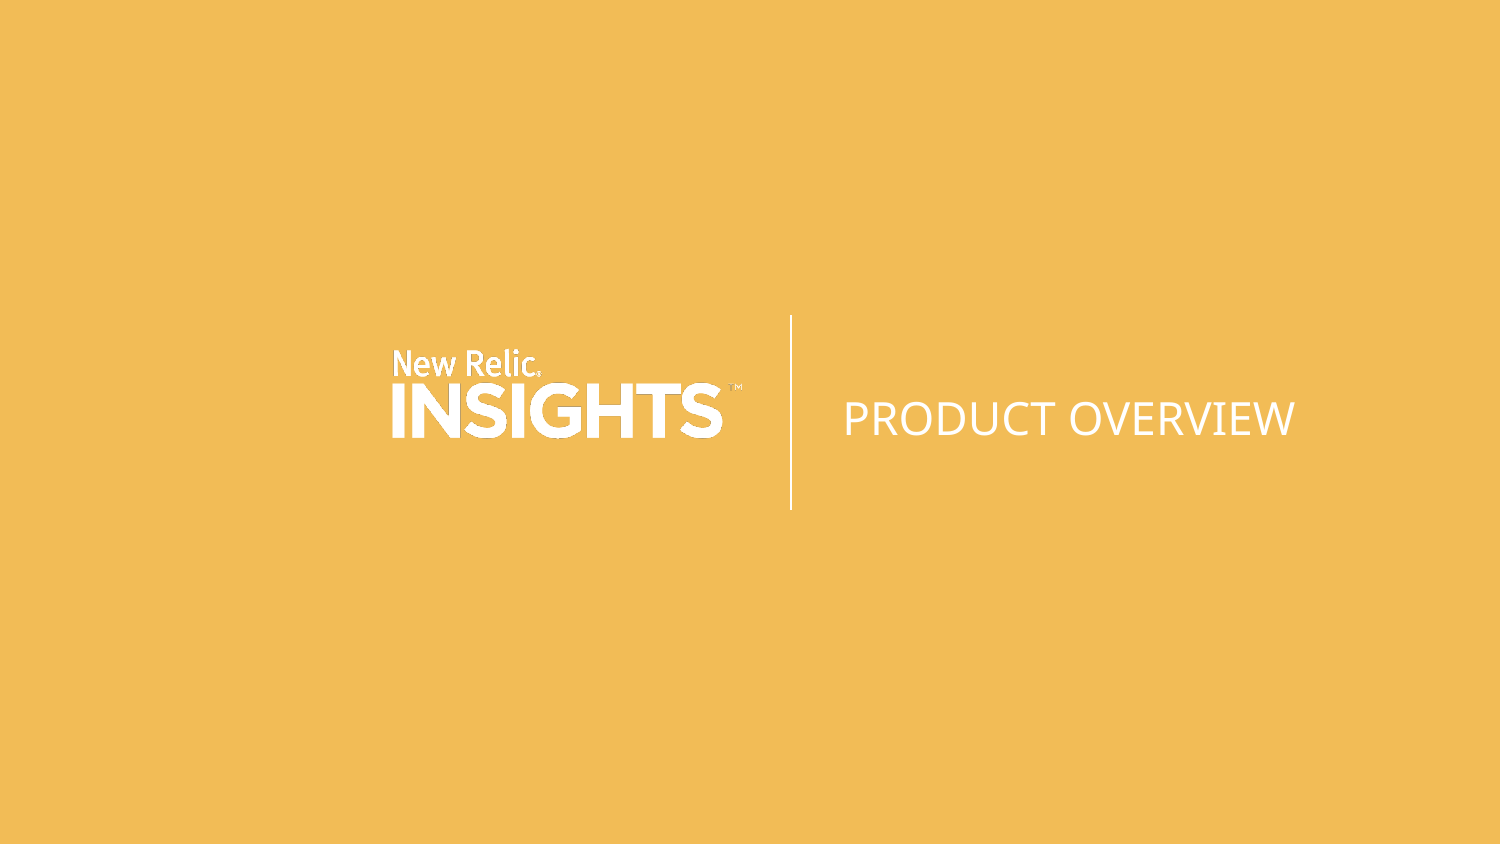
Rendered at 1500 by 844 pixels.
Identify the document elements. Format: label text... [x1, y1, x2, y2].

text_box PRODUCT OVERVIEW [827, 373, 1334, 471]
picture [392, 348, 743, 439]
